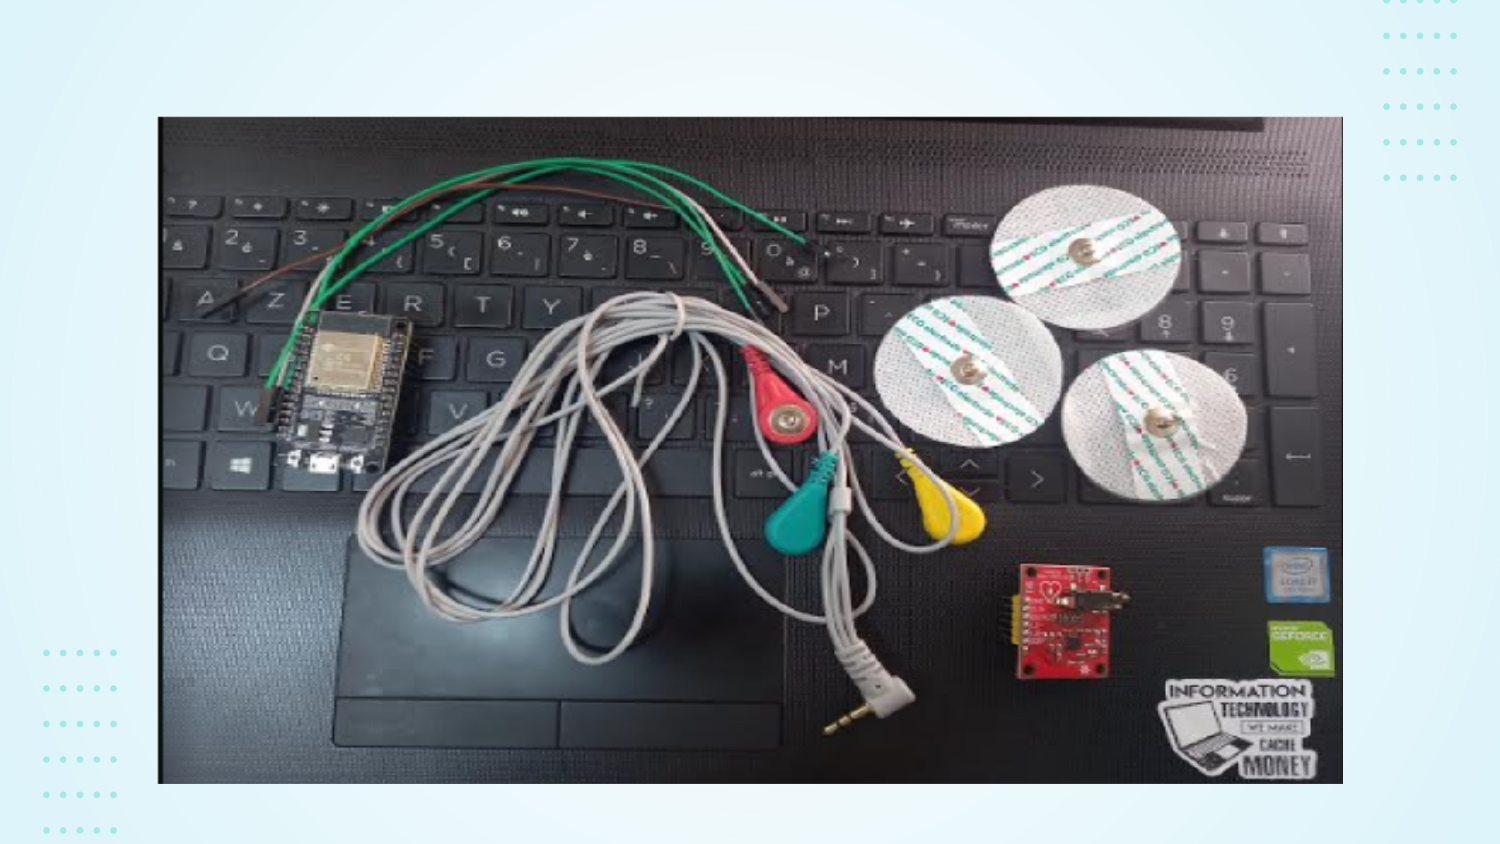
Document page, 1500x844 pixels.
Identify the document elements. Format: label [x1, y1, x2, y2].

picture [159, 0, 1343, 844]
